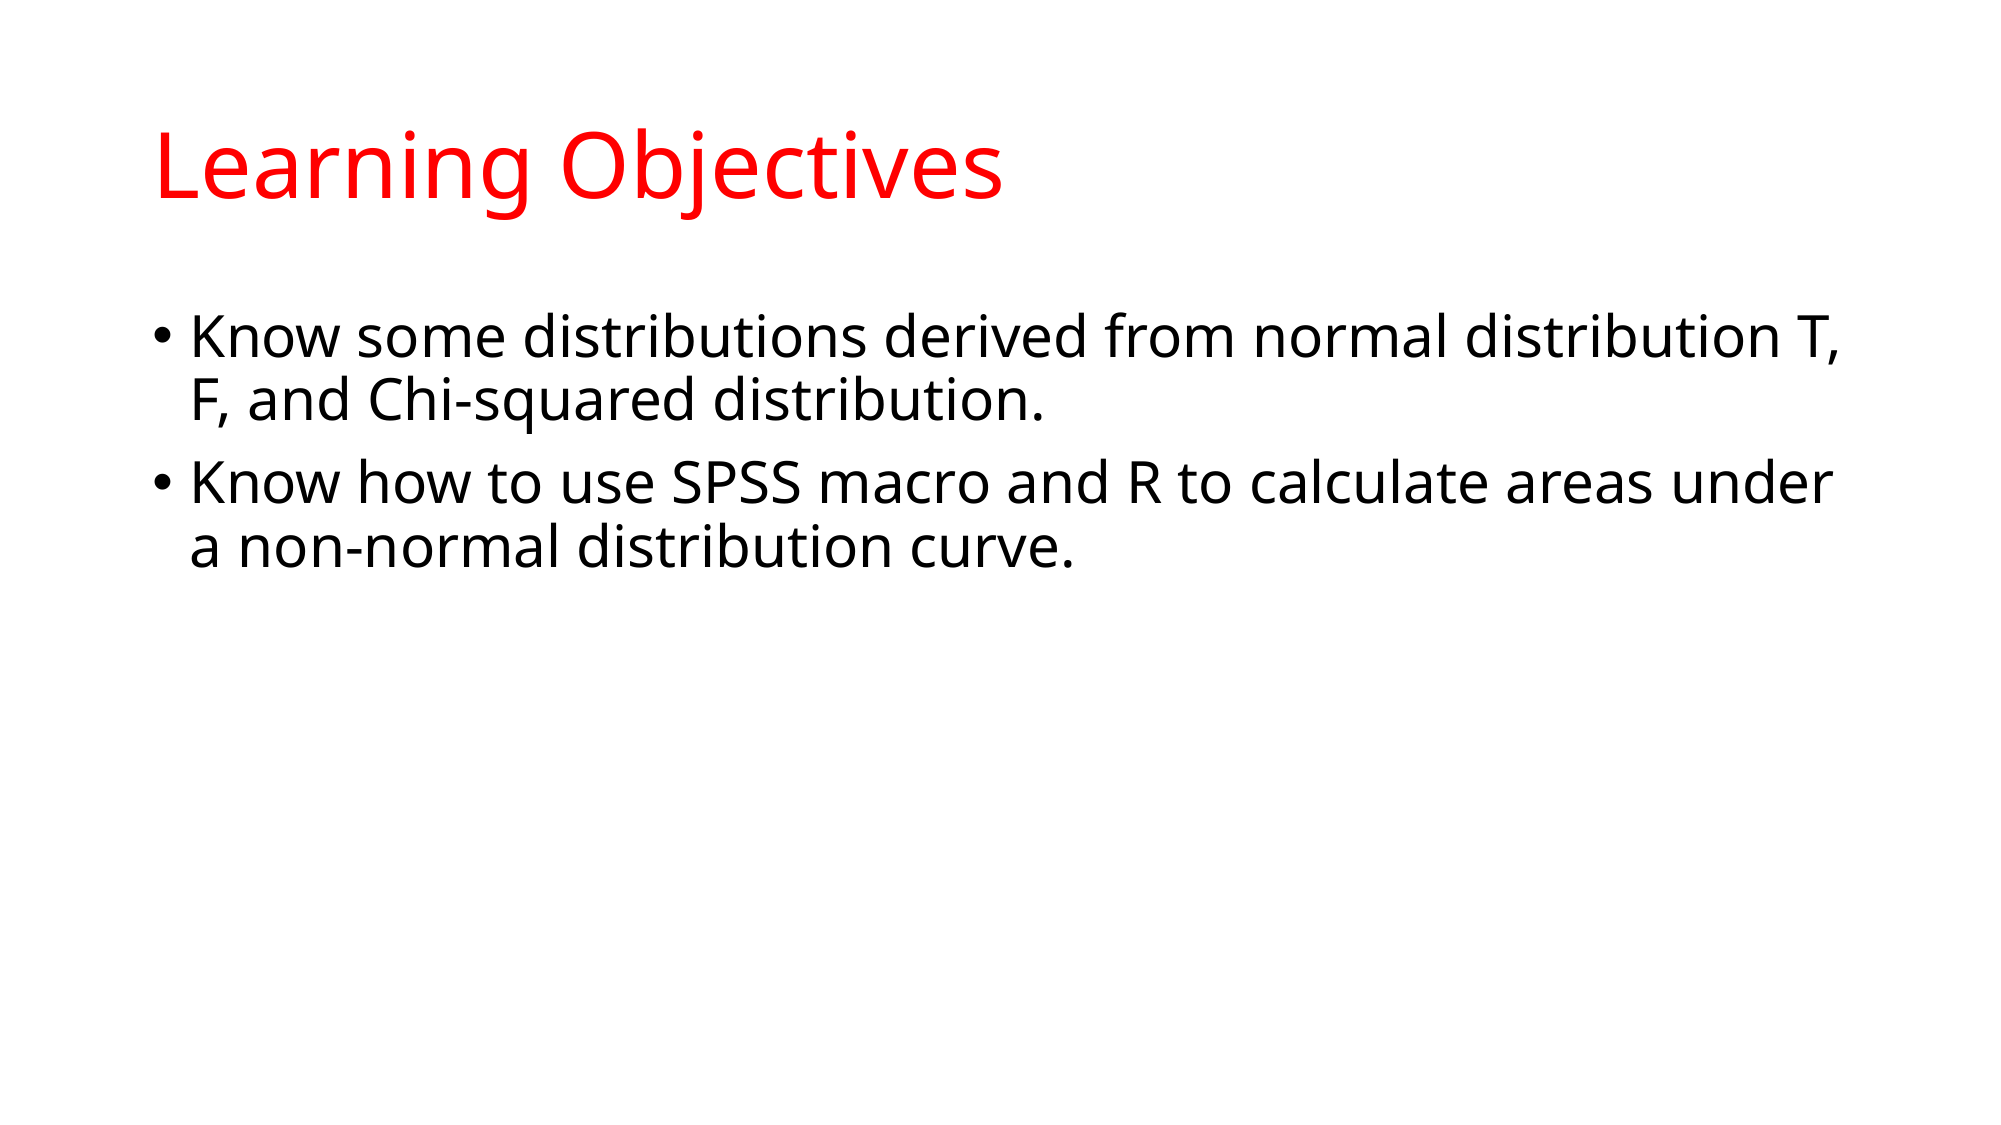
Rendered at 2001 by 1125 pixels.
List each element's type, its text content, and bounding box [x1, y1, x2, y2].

list Know some distributions derived from normal distribution T, F, and Chi-squared distribution. Know how to use SPSS macro and R to calculate areas under a non-normal distribution curve. [137, 299, 1863, 1014]
title Learning Objectives [137, 59, 1863, 278]
